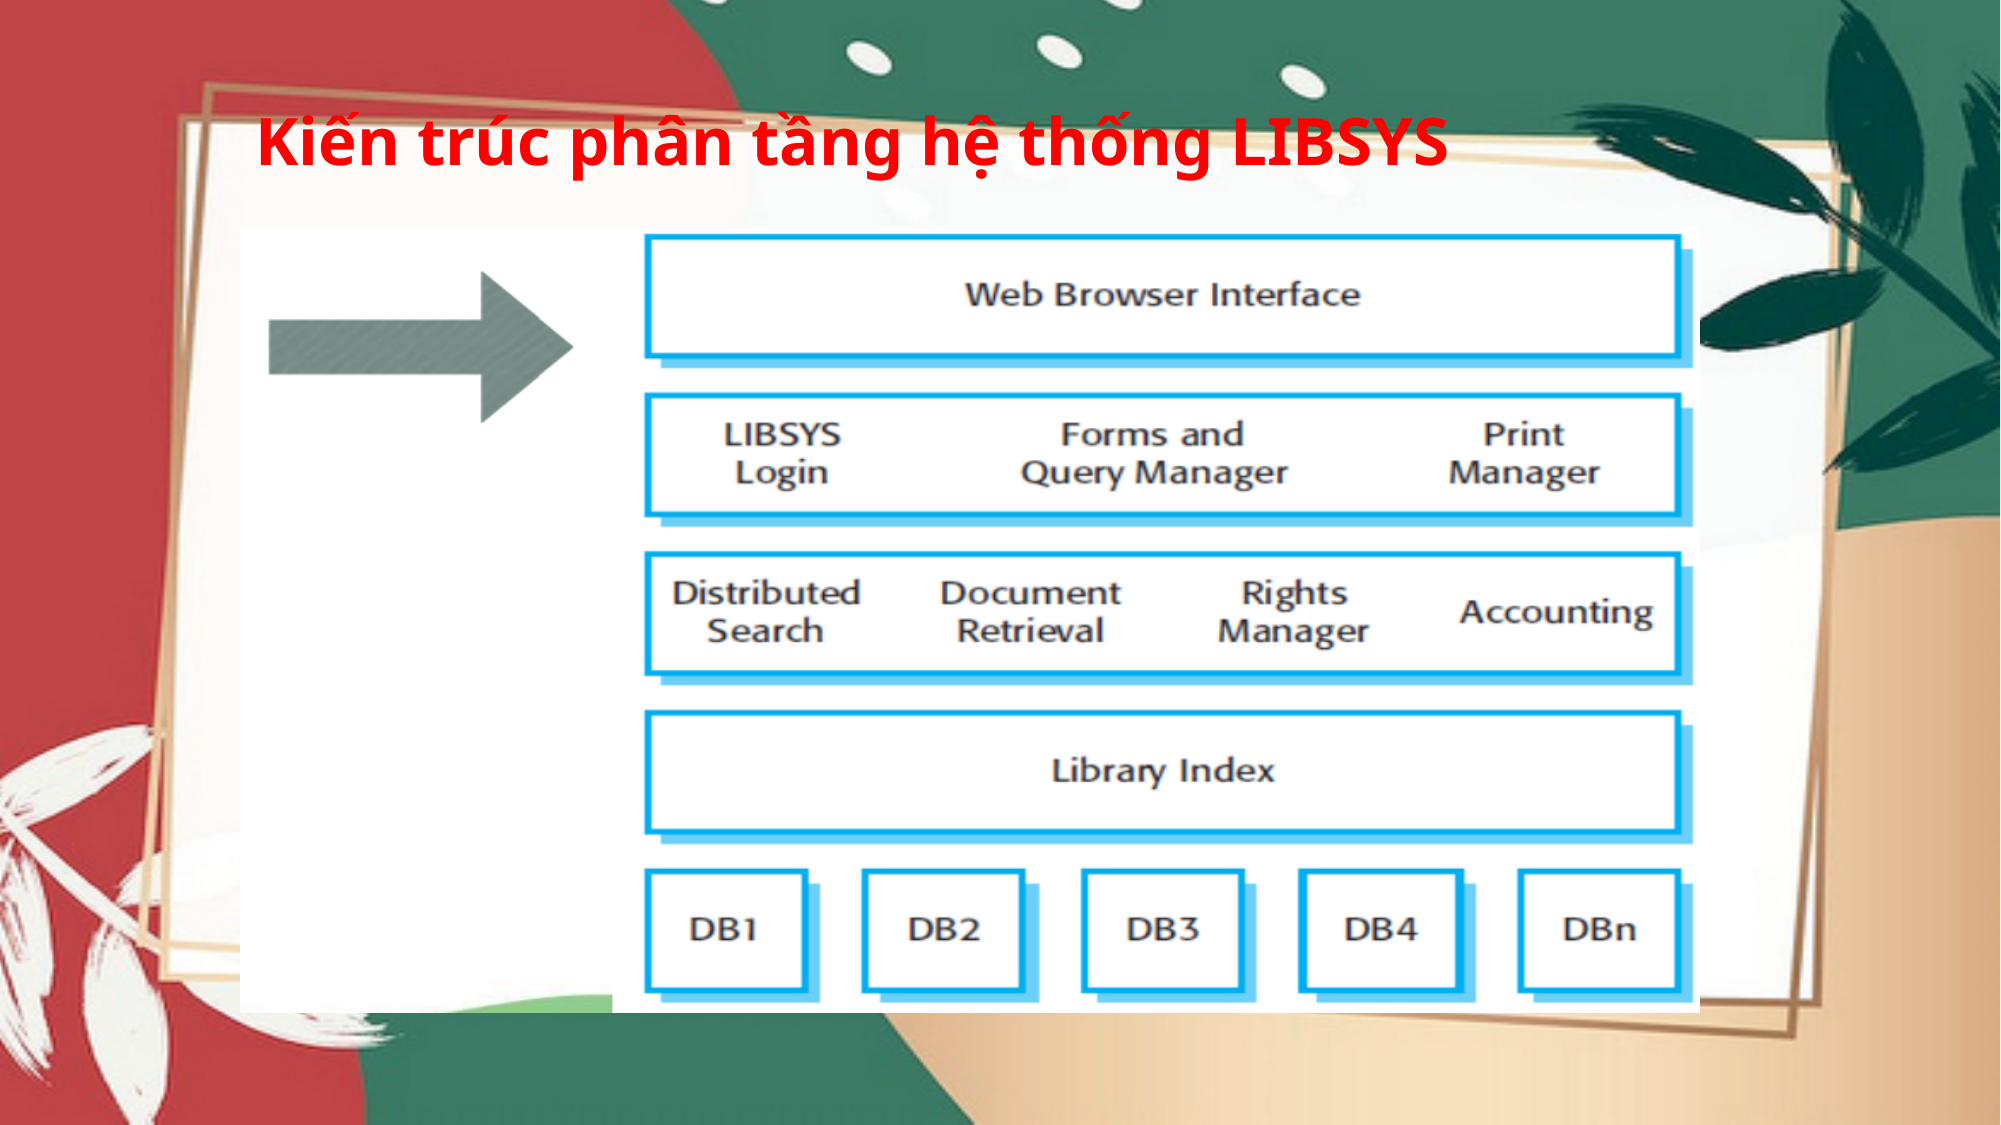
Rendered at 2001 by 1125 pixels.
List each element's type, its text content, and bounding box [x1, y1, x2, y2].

title Kiến trúc phân tầng hệ thống LIBSYS [240, 87, 1488, 186]
picture [0, 0, 2001, 1125]
